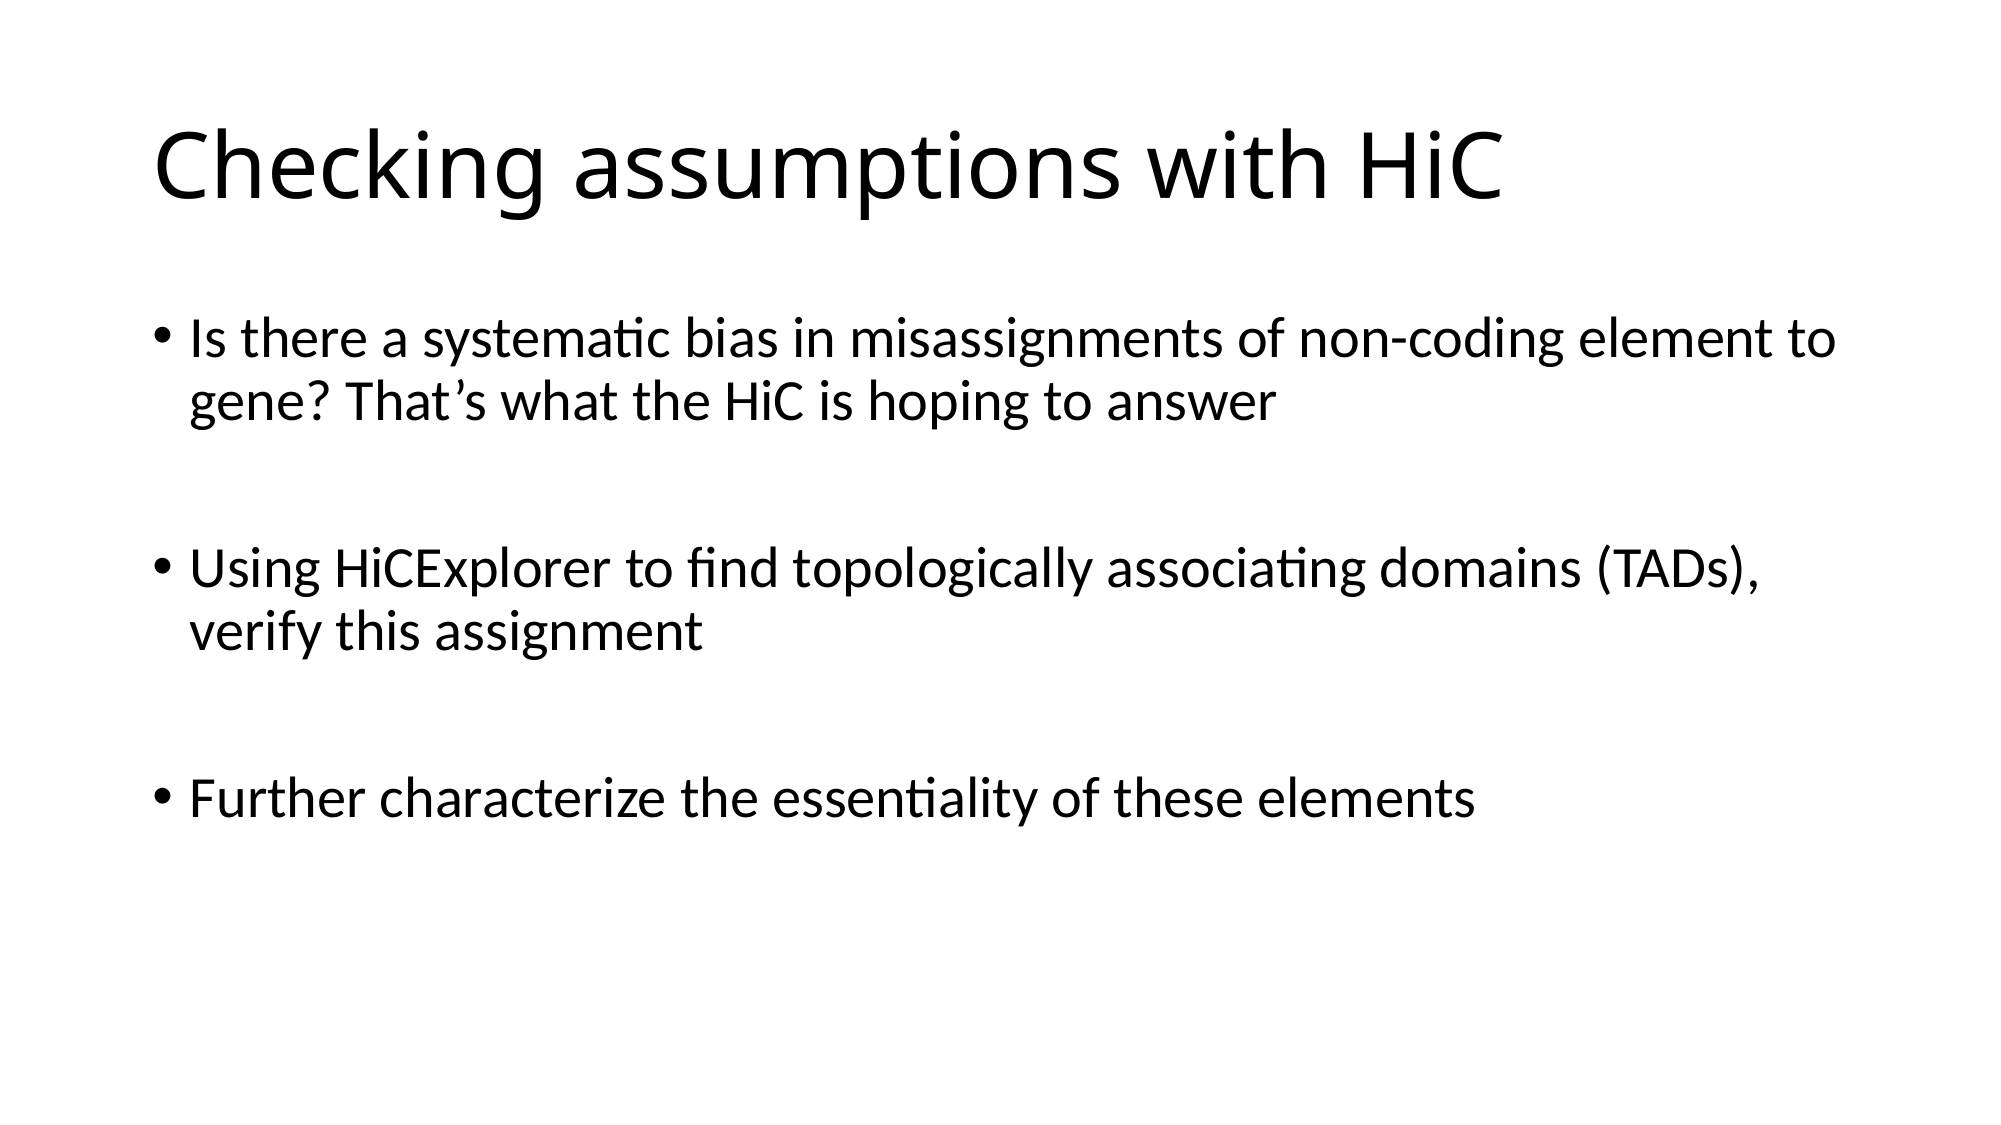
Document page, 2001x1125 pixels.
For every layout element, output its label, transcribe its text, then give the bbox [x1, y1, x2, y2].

list Is there a systematic bias in misassignments of non-coding element to gene? That’s what the HiC is hoping to answer Using HiCExplorer to find topologically associating domains (TADs), verify this assignment Further characterize the essentiality of these elements [137, 299, 1863, 1014]
title Checking assumptions with HiC [137, 59, 1863, 278]
